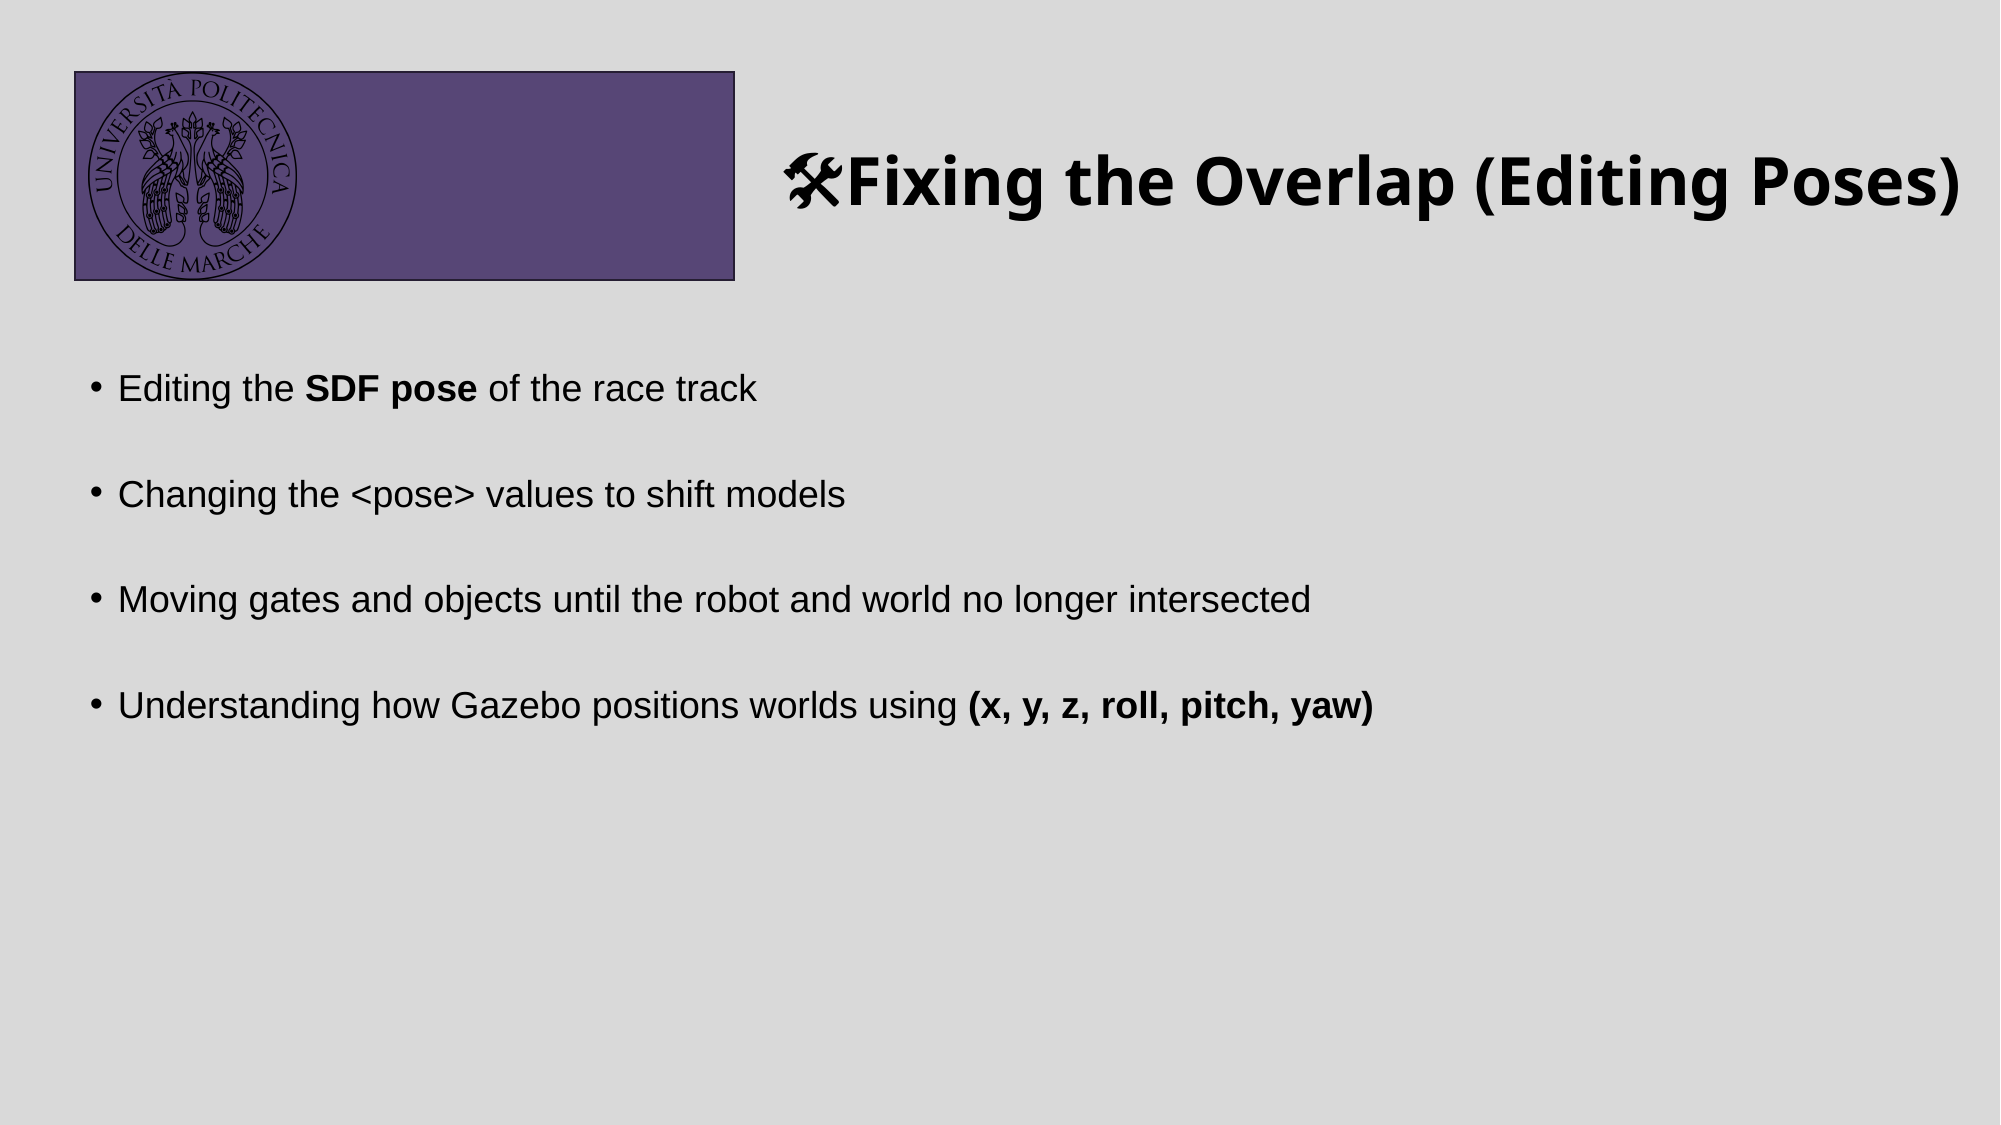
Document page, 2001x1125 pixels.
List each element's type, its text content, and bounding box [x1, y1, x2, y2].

picture [88, 72, 297, 280]
text_box 🛠️Fixing the Overlap (Editing Poses) [760, 45, 1982, 313]
text_box Editing the SDF pose of the race track Changing the <pose> values to shift models Moving gates and objects until the robot and world no longer intersected Understanding how Gazebo positions worlds using (x, y, z, roll, pitch, yaw) [74, 311, 1425, 1054]
text_box [74, 71, 735, 281]
